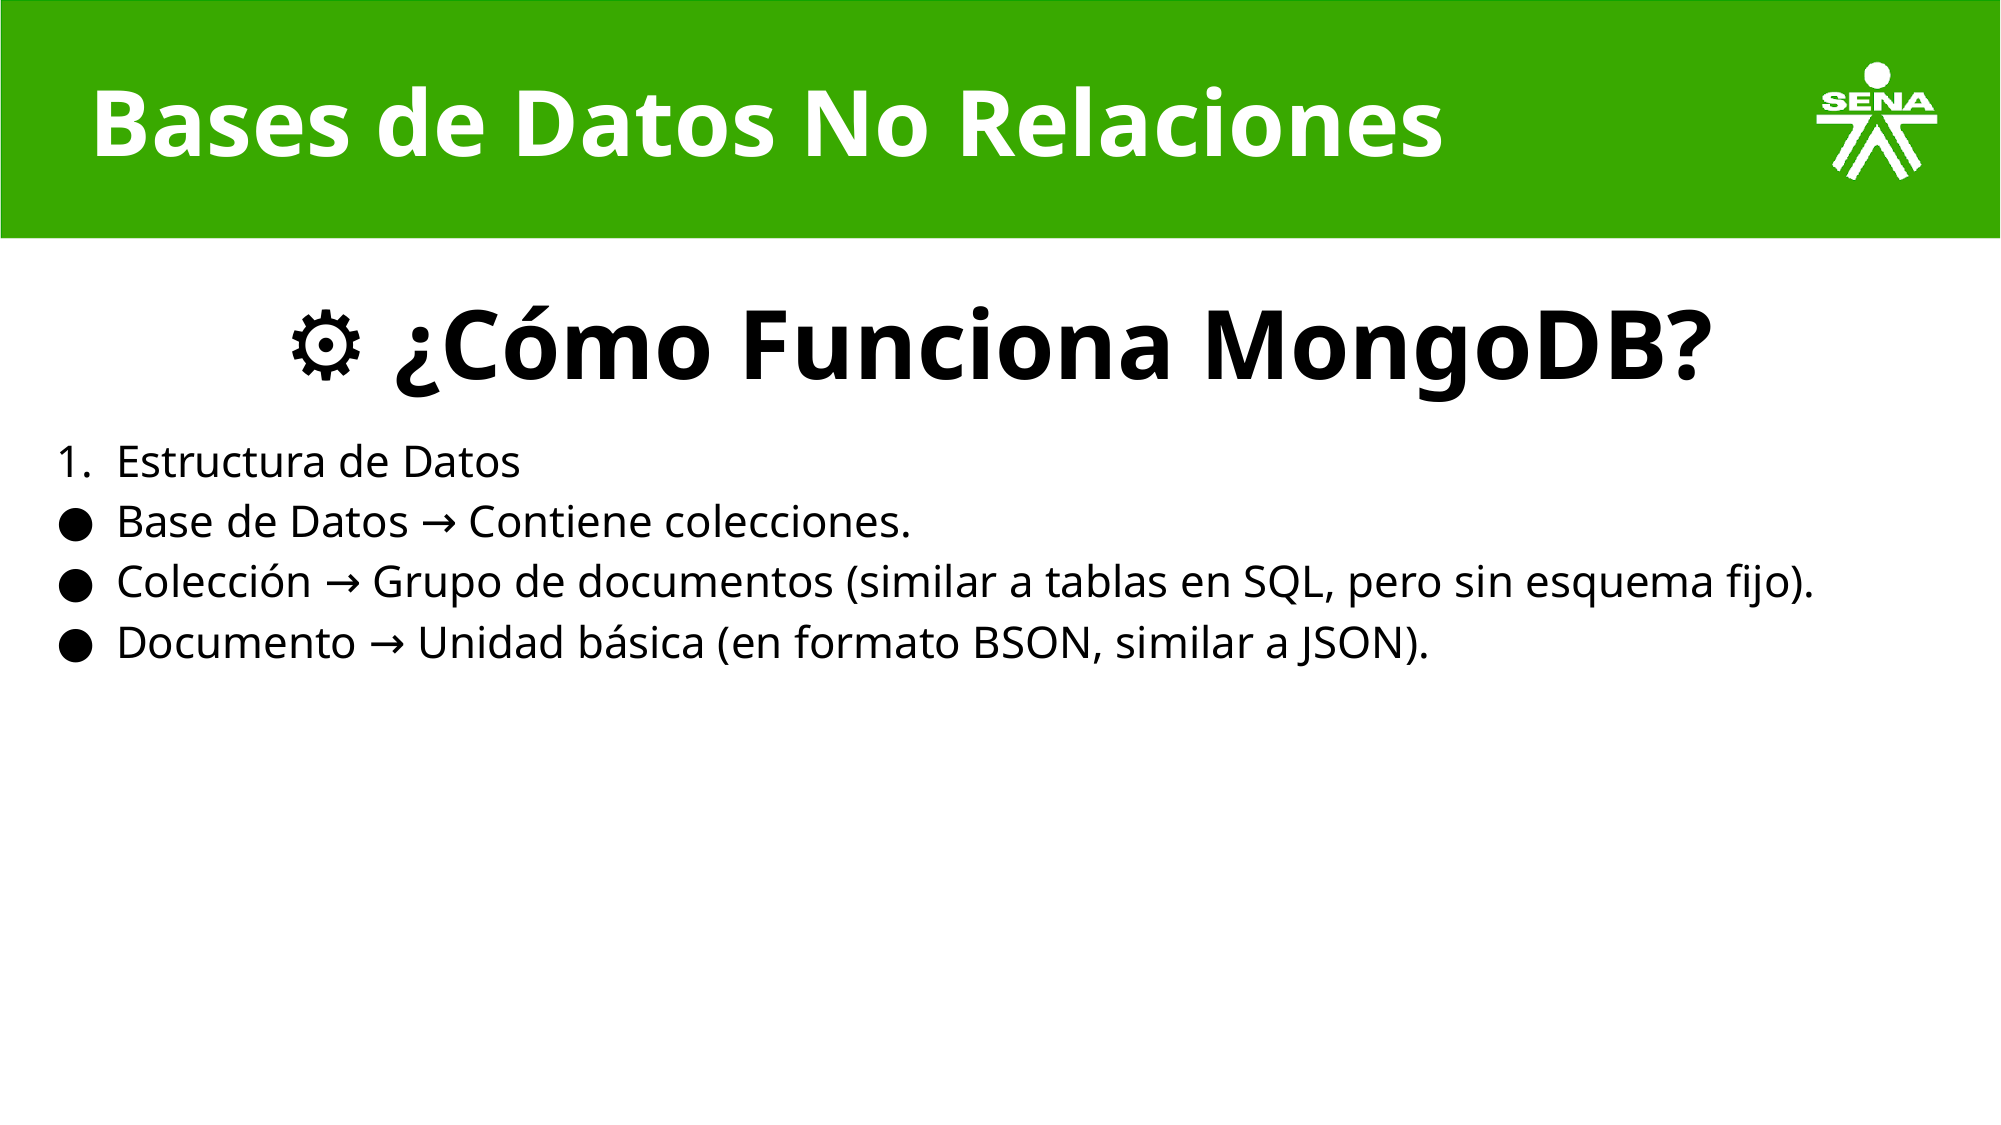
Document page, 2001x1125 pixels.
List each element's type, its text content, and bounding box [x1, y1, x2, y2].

picture [0, 0, 2001, 1125]
title Bases de Datos No Relaciones [74, 18, 1800, 236]
text_box ⚙️ ¿Cómo Funciona MongoDB? Estructura de Datos Base de Datos → Contiene colecciones. Colección → Grupo de documentos (similar a tablas en SQL, pero sin esquema fijo). Documento → Unidad básica (en formato BSON, similar a JSON). [26, 276, 1972, 922]
